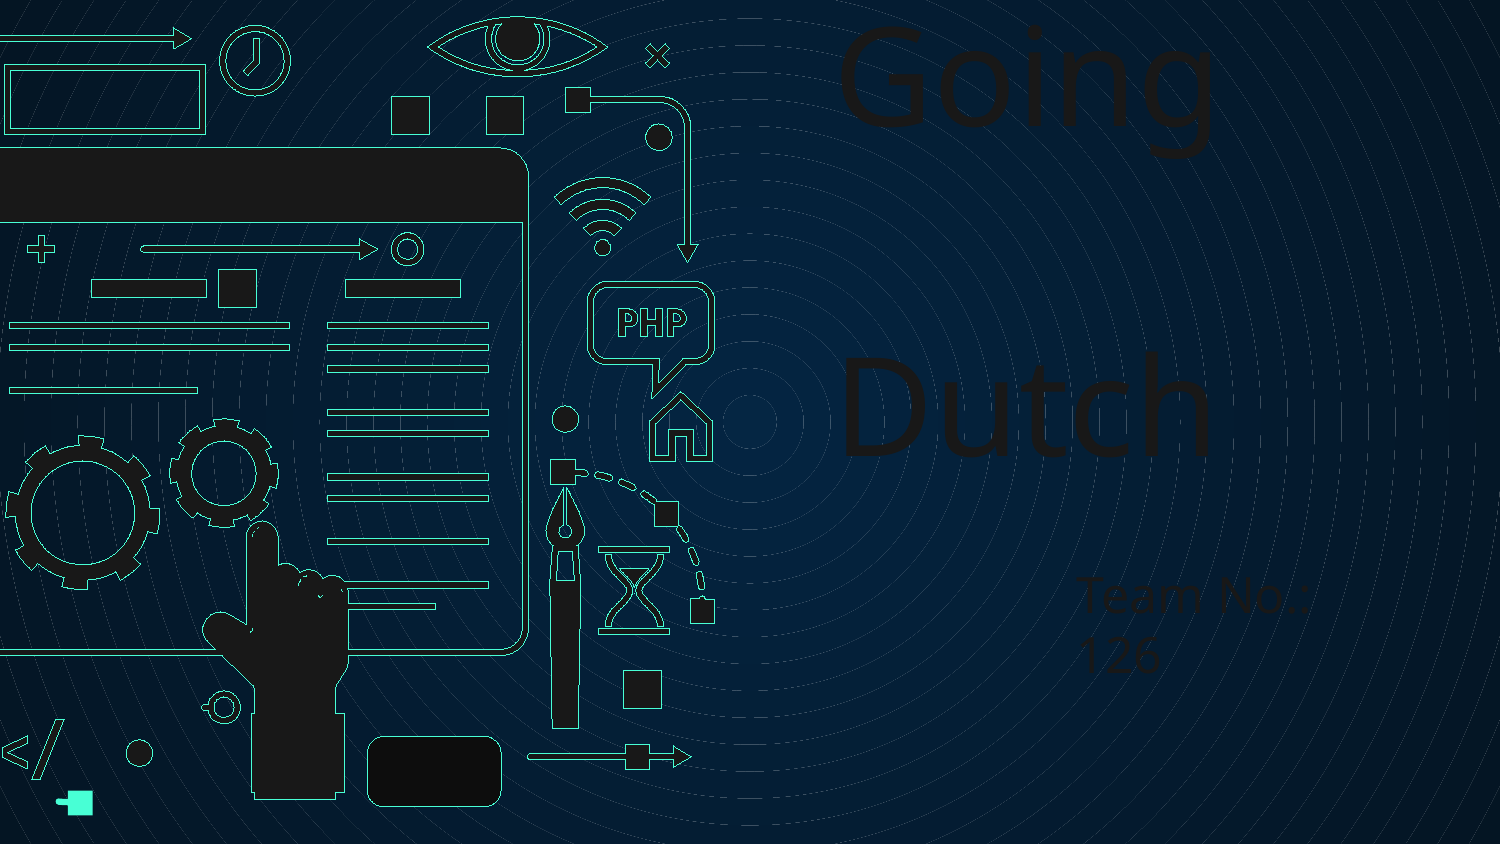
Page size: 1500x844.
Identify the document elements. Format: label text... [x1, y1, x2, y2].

text_box [645, 123, 673, 151]
text_box [618, 478, 637, 491]
text_box [219, 25, 291, 97]
text_box [391, 96, 430, 135]
text_box [31, 719, 65, 780]
text_box [640, 490, 689, 543]
text_box [690, 595, 715, 624]
text_box [587, 281, 715, 399]
text_box [640, 308, 663, 337]
text_box [327, 322, 489, 329]
text_box [0, 147, 529, 800]
text_box [126, 739, 153, 767]
text_box [367, 736, 502, 807]
text_box [565, 87, 699, 263]
text_box [140, 238, 378, 260]
text_box [391, 232, 424, 266]
text_box [645, 43, 670, 68]
text_box [598, 628, 670, 635]
text_box [0, 27, 192, 49]
text_box [635, 554, 664, 627]
text_box [545, 487, 585, 729]
text_box [623, 670, 662, 709]
text_box [9, 322, 290, 329]
text_box [486, 96, 524, 135]
text_box [619, 568, 649, 588]
text_box [327, 430, 489, 437]
text_box [5, 435, 160, 590]
text_box [243, 38, 260, 76]
text_box [27, 235, 55, 263]
text_box [327, 409, 489, 416]
text_box [550, 459, 589, 485]
text_box [327, 344, 489, 351]
text_box [2, 735, 28, 769]
text_box [527, 744, 692, 770]
text_box [688, 547, 700, 566]
text_box [4, 64, 206, 135]
text_box [605, 554, 633, 627]
text_box [345, 279, 461, 298]
text_box [696, 571, 705, 590]
text_box [9, 344, 290, 351]
text_box [169, 418, 279, 528]
text_box [583, 220, 622, 236]
text_box [667, 308, 687, 337]
title Going Dutch [818, 149, 1448, 499]
text_box [327, 538, 489, 545]
text_box [218, 269, 257, 308]
text_box [569, 199, 636, 221]
text_box [552, 405, 579, 433]
text_box [618, 308, 638, 337]
text_box [427, 16, 608, 77]
text_box [55, 790, 93, 816]
text_box [201, 690, 241, 724]
text_box [91, 279, 207, 298]
text_box [594, 239, 611, 256]
text_box [649, 391, 713, 462]
text_box [554, 177, 651, 205]
text_box [594, 471, 613, 482]
text_box [327, 365, 489, 373]
text_box [598, 546, 670, 553]
text_box Team No.: 126 [1062, 556, 1407, 692]
text_box [9, 387, 198, 394]
text_box [327, 473, 489, 481]
text_box [327, 495, 489, 502]
